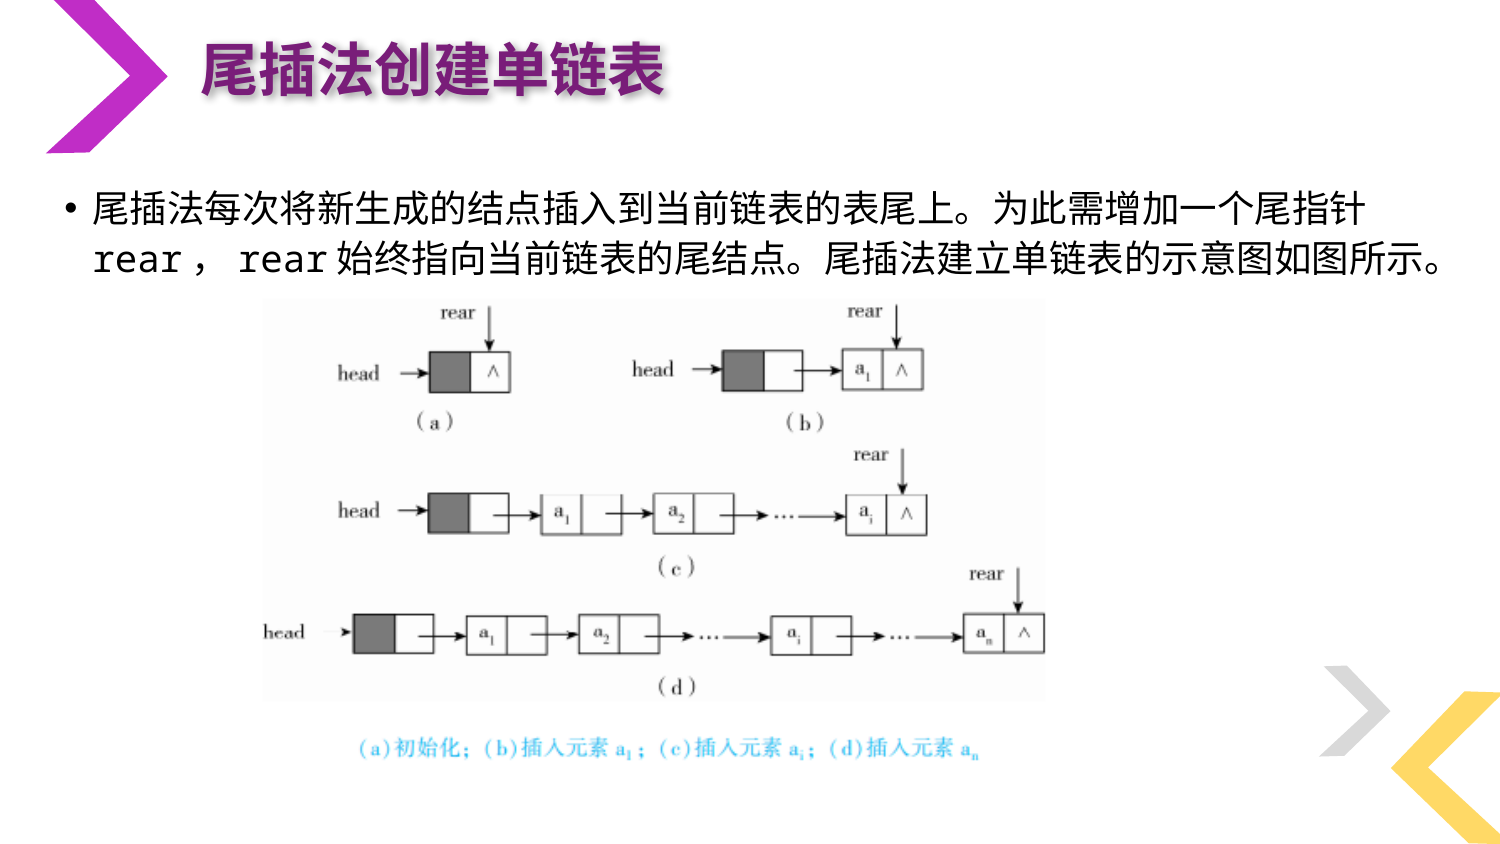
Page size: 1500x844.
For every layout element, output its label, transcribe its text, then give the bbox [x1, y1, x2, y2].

list 尾插法创建单链表 [188, 35, 1214, 111]
list 尾插法每次将新生成的结点插入到当前链表的表尾上。为此需增加一个尾指针rear，rear始终指向当前链表的尾结点。尾插法建立单链表的示意图如图所示。 [52, 174, 1471, 316]
picture [218, 291, 1151, 784]
